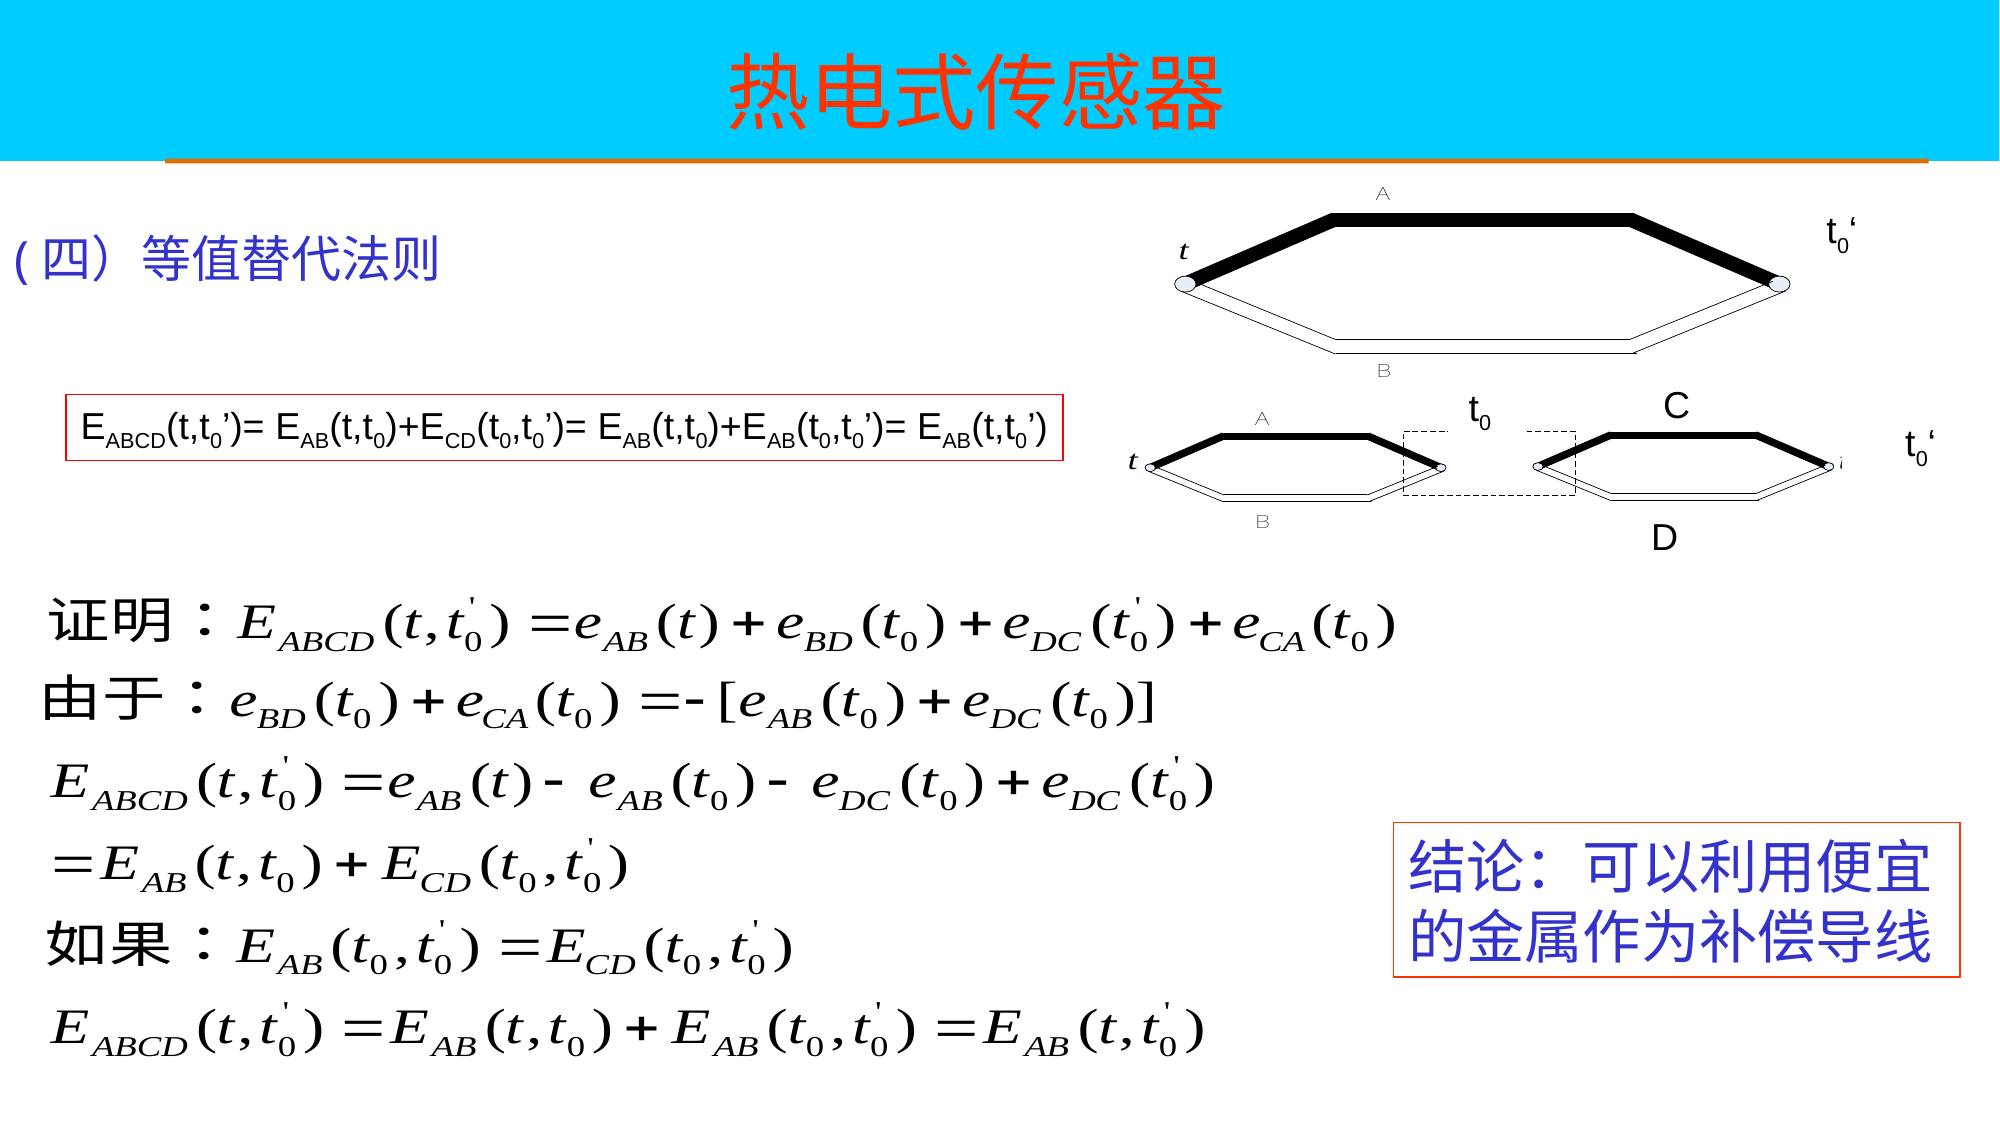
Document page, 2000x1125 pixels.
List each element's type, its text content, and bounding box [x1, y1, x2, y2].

text_box 热电式传感器 [54, 54, 1898, 126]
text_box EABCD(t,t0’)= EAB(t,t0)+ECD(t0,t0’)= EAB(t,t0)+EAB(t0,t0’)= EAB(t,t0’) [65, 394, 1063, 461]
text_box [38, 585, 1410, 1066]
text_box (四）等值替代法则 [0, 219, 1112, 295]
text_box 结论：可以利用便宜的金属作为补偿导线 [1414, 822, 1961, 978]
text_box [1117, 172, 2000, 560]
